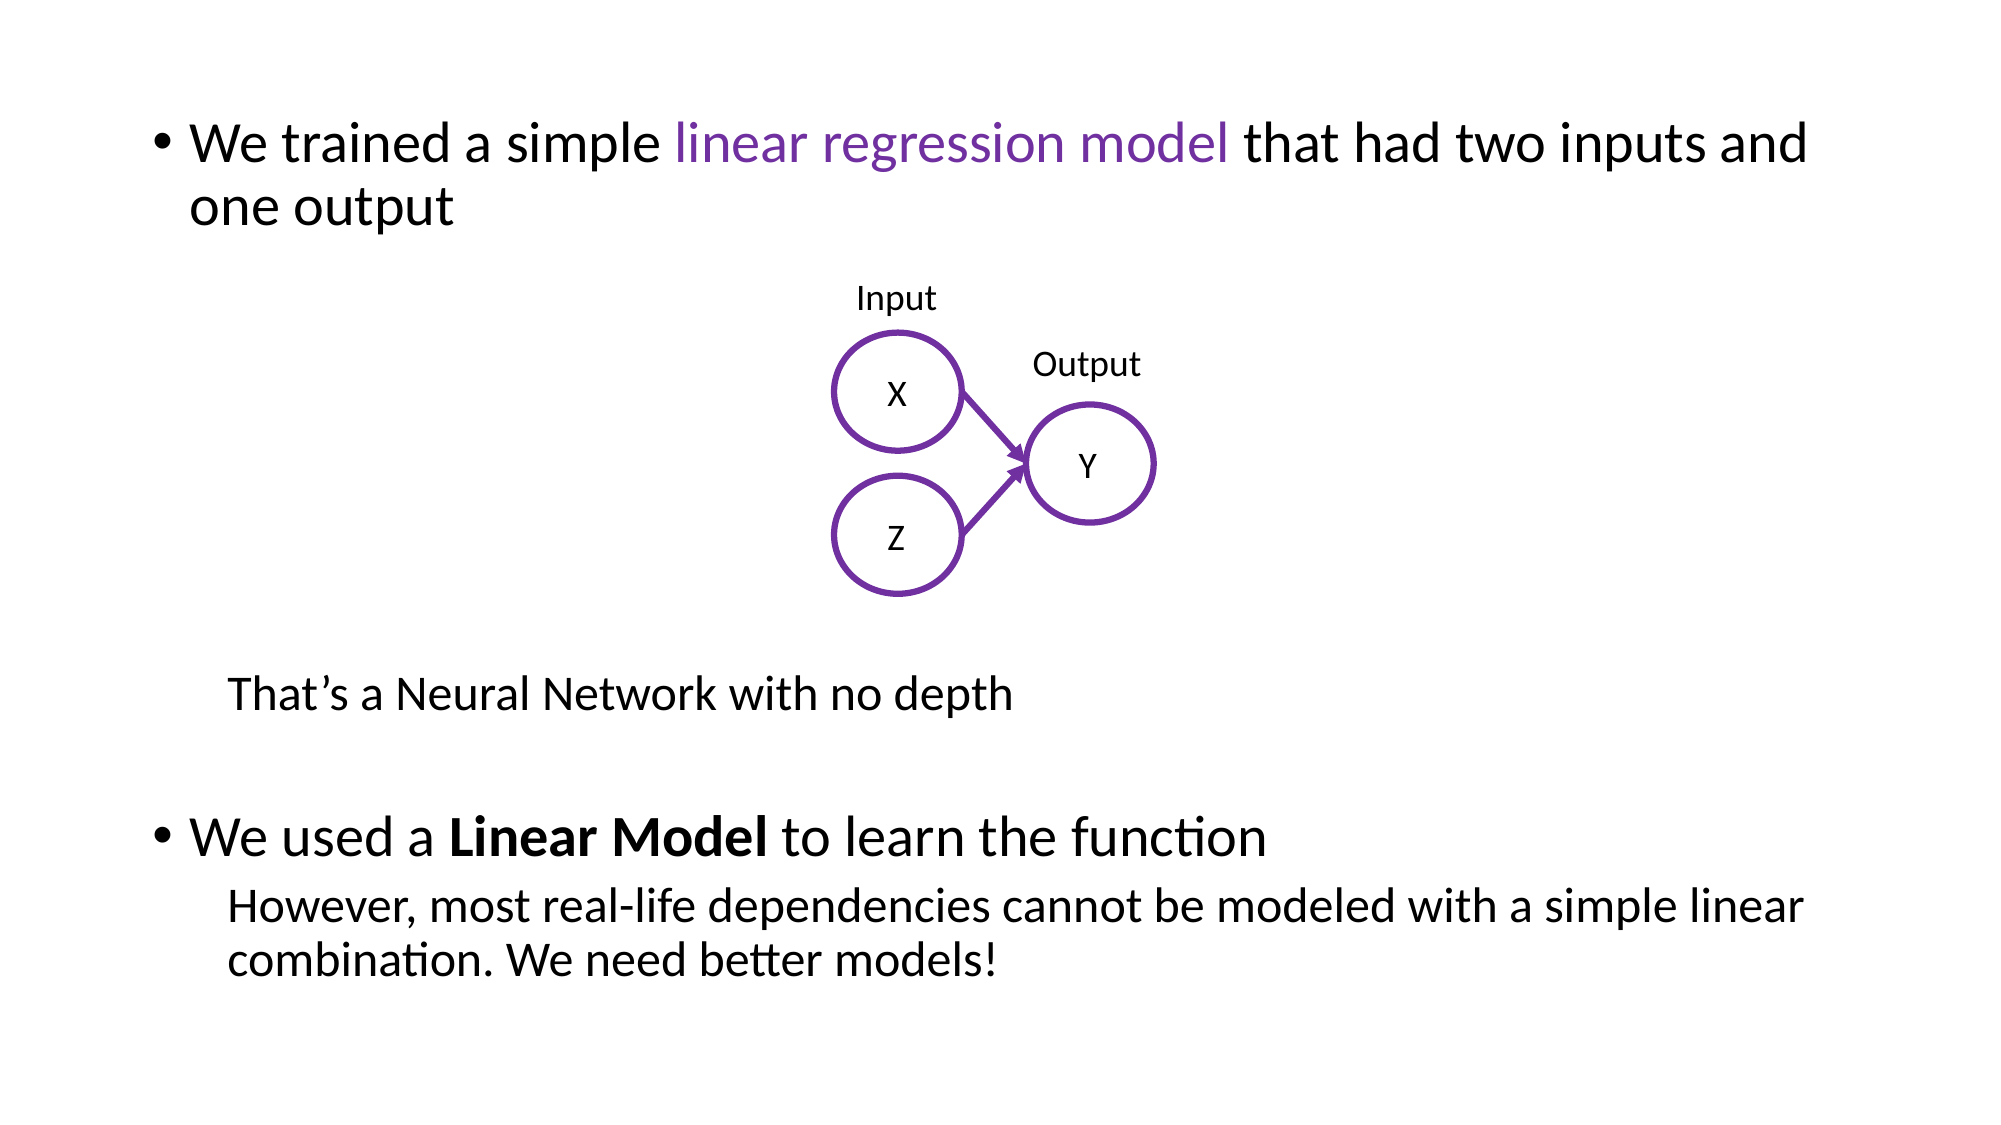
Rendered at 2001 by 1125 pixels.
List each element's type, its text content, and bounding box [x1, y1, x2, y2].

list We trained a simple linear regression model that had two inputs and one output That’s a Neural Network with no depth We used a Linear Model to learn the function However, most real-life dependencies cannot be modeled with a simple linear combination. We need better models! [137, 105, 1863, 1014]
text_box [834, 265, 1166, 594]
